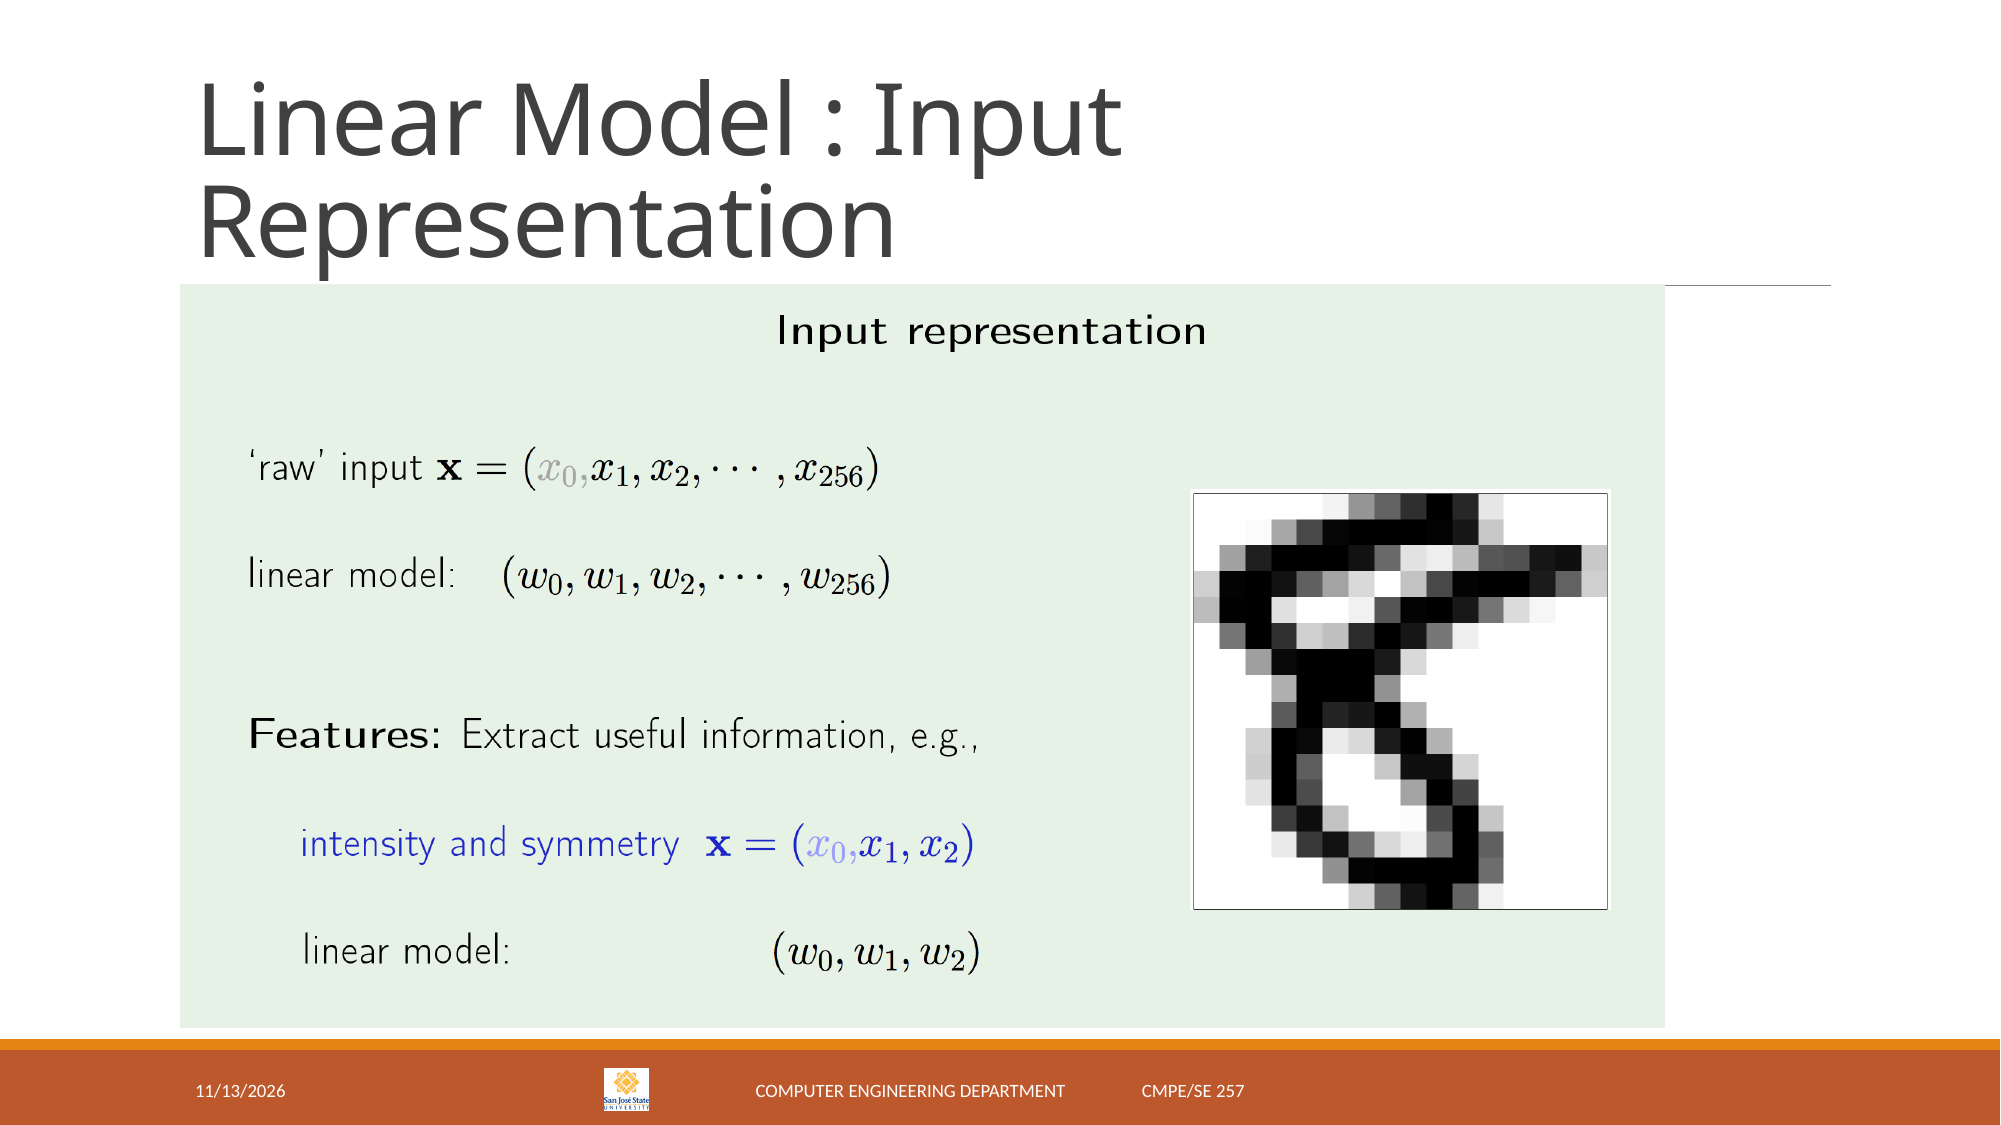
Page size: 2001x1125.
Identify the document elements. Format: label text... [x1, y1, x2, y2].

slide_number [180, 1059, 586, 1120]
footer Computer Engineering Department CMPE/SE 257 [604, 1059, 1396, 1120]
title Linear Model : Input Representation [180, 47, 1830, 285]
picture [179, 284, 1666, 1029]
